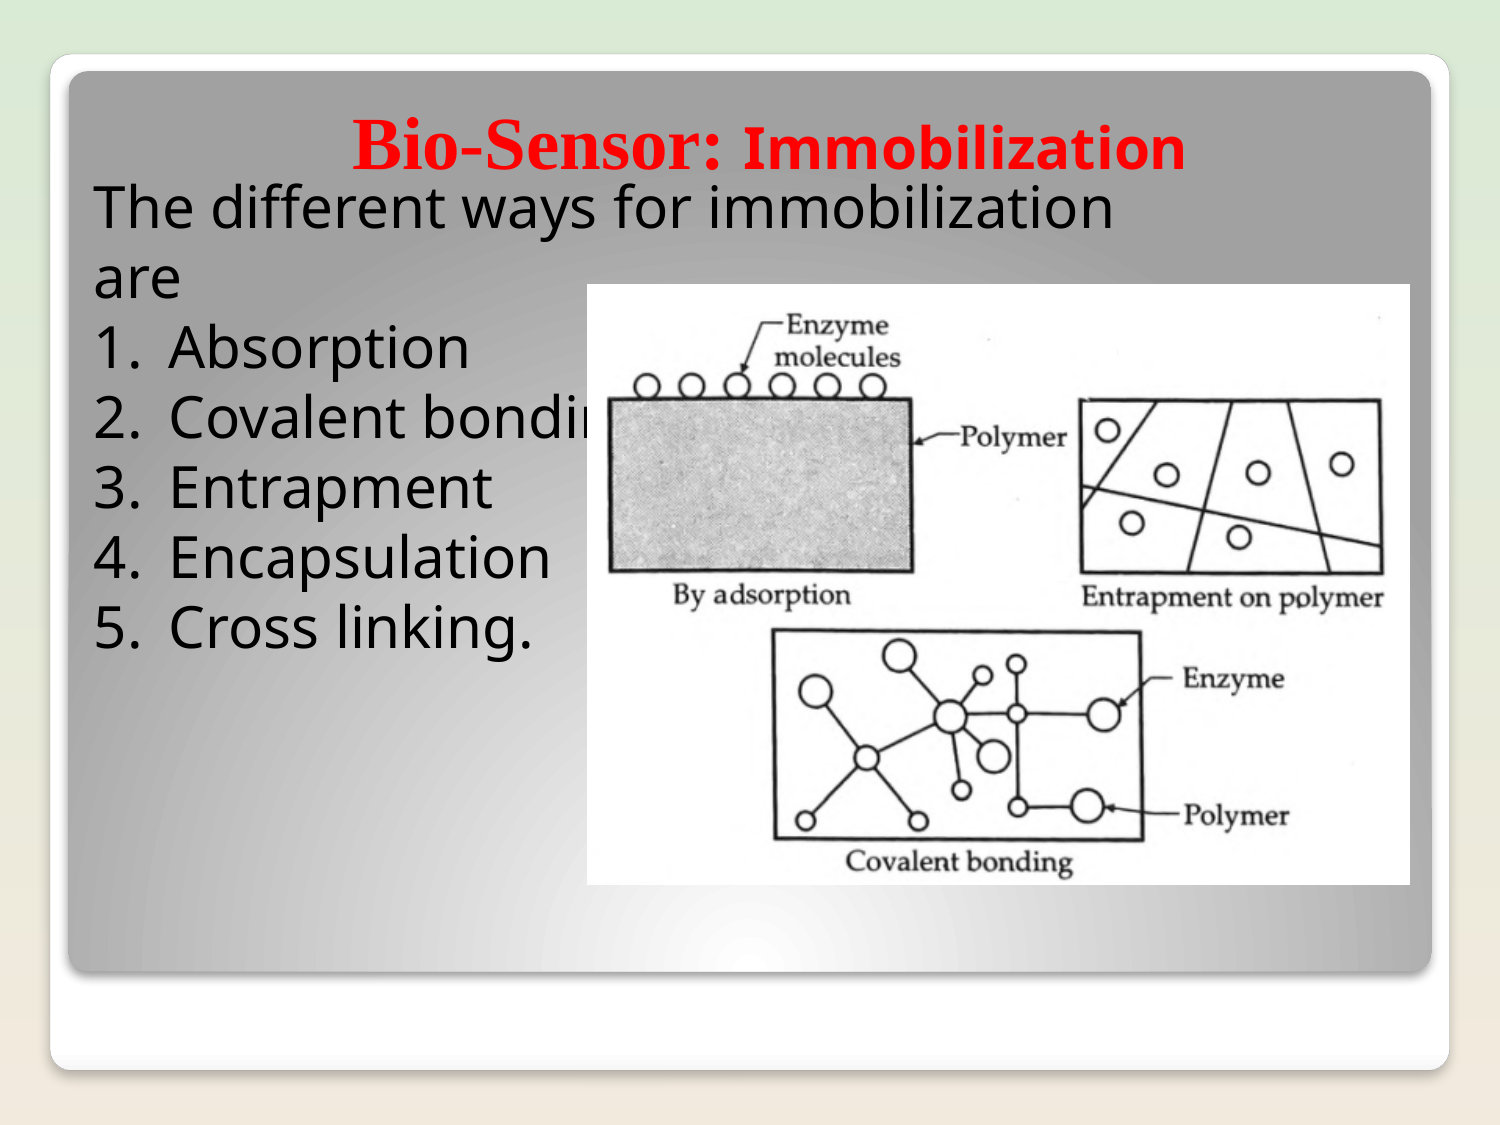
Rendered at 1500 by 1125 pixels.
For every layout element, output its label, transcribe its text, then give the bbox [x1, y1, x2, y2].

text_box The different ways for immobilization are Absorption Covalent bonding Entrapment Encapsulation Cross linking. [0, 162, 1167, 668]
picture [587, 284, 1410, 885]
text_box Bio-Sensor: Immobilization [337, 87, 1325, 283]
